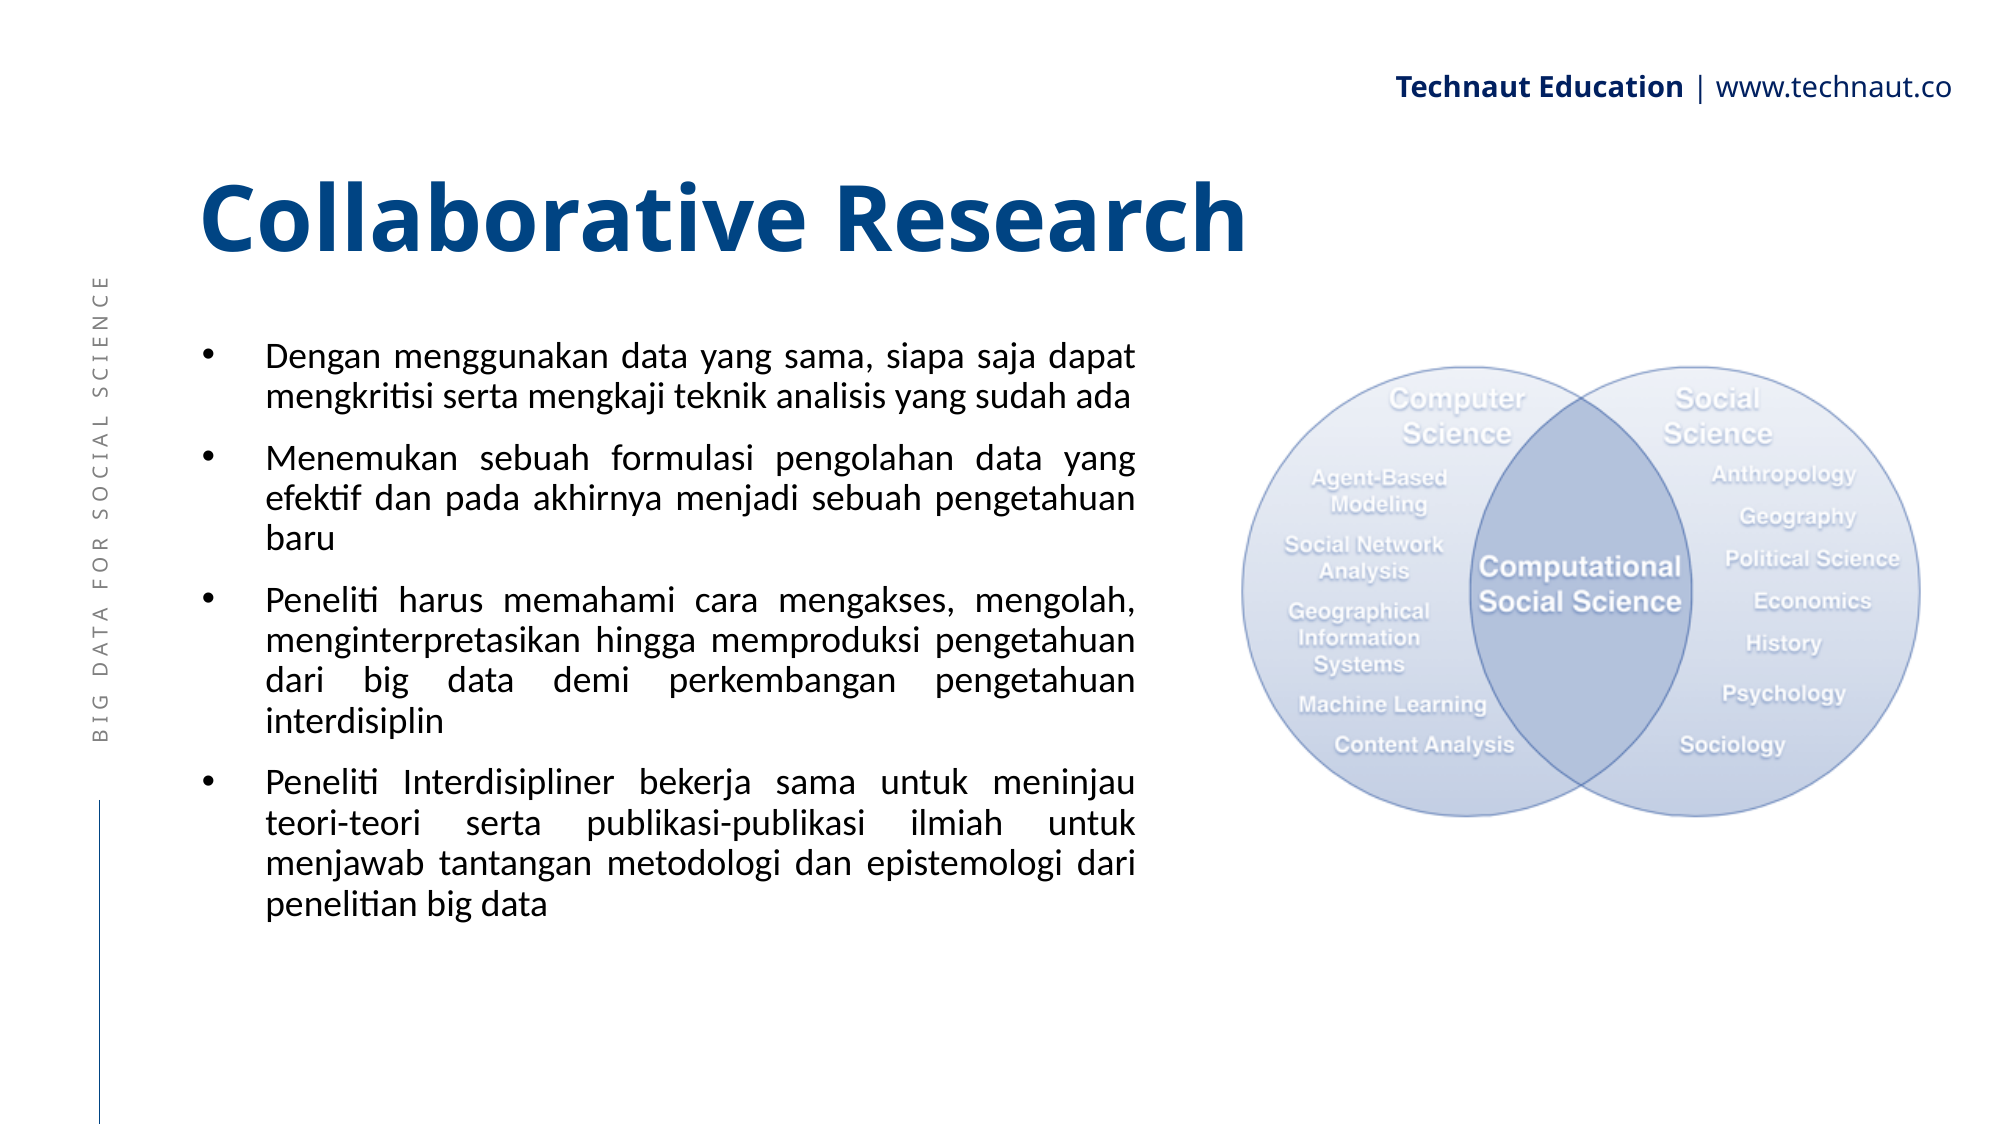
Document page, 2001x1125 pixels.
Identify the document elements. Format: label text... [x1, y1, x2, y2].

picture [1215, 331, 1957, 830]
text_box Technaut Education | www.technaut.co [1126, 61, 1968, 111]
list Dengan menggunakan data yang sama, siapa saja dapat mengkritisi serta mengkaji teknik analisis yang sudah ada Menemukan sebuah formulasi pengolahan data yang efektif dan pada akhirnya menjadi sebuah pengetahuan baru Peneliti harus memahami cara mengakses, mengolah, menginterpretasikan hingga memproduksi pengetahuan dari big data demi perkembangan pengetahuan interdisiplin Peneliti Interdisipliner bekerja sama untuk meninjau teori-teori serta publikasi-publikasi ilmiah untuk menjawab tantangan metodologi dan epistemologi dari penelitian big data [183, 328, 1152, 1014]
title Collaborative Research [183, 143, 1526, 300]
text_box BIG DATA FOR SOCIAL SCIENCE [79, 221, 120, 758]
